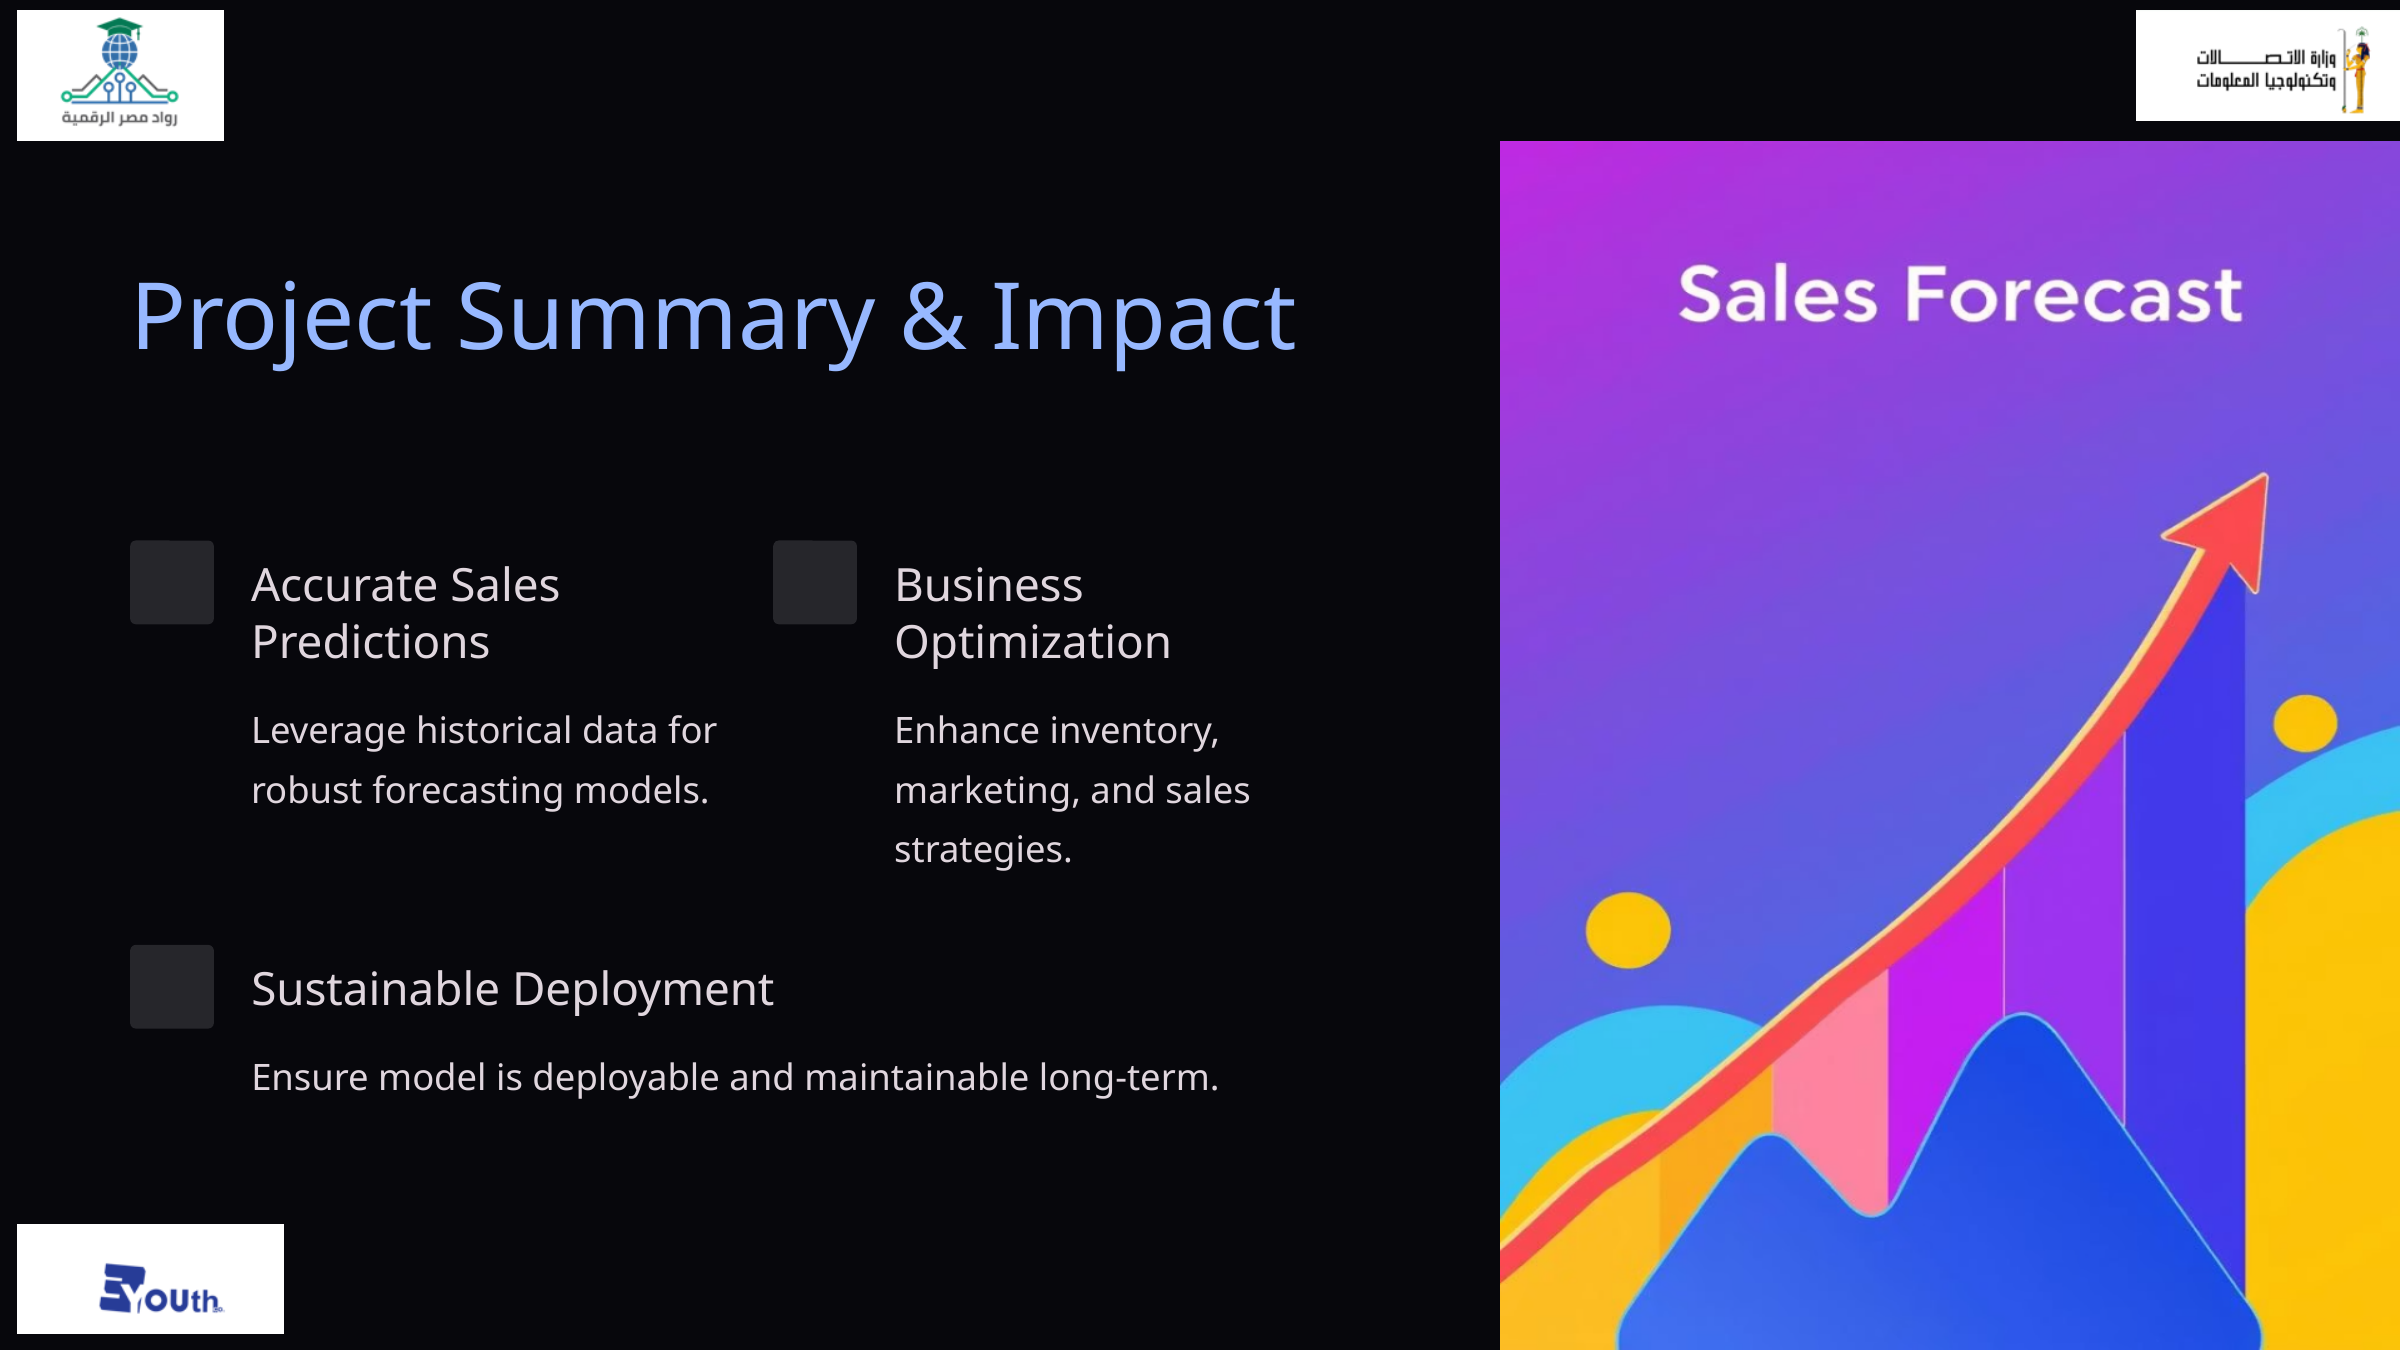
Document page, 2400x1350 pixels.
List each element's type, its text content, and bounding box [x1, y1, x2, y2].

picture [1499, 141, 2400, 1350]
picture [17, 1224, 284, 1334]
text_box Sustainable Deployment [251, 957, 833, 1016]
text_box [130, 944, 214, 1029]
text_box Business Optimization [894, 553, 1370, 670]
text_box Leverage historical data for robust forecasting models. [251, 691, 727, 811]
picture [17, 10, 224, 141]
text_box Enhance inventory, marketing, and sales strategies. [894, 691, 1370, 871]
text_box Accurate Sales Predictions [251, 553, 727, 670]
picture [2136, 10, 2400, 122]
text_box Ensure model is deployable and maintainable long-term. [251, 1038, 1370, 1098]
text_box Project Summary & Impact [130, 252, 1370, 485]
text_box [130, 540, 214, 625]
text_box [773, 540, 857, 625]
